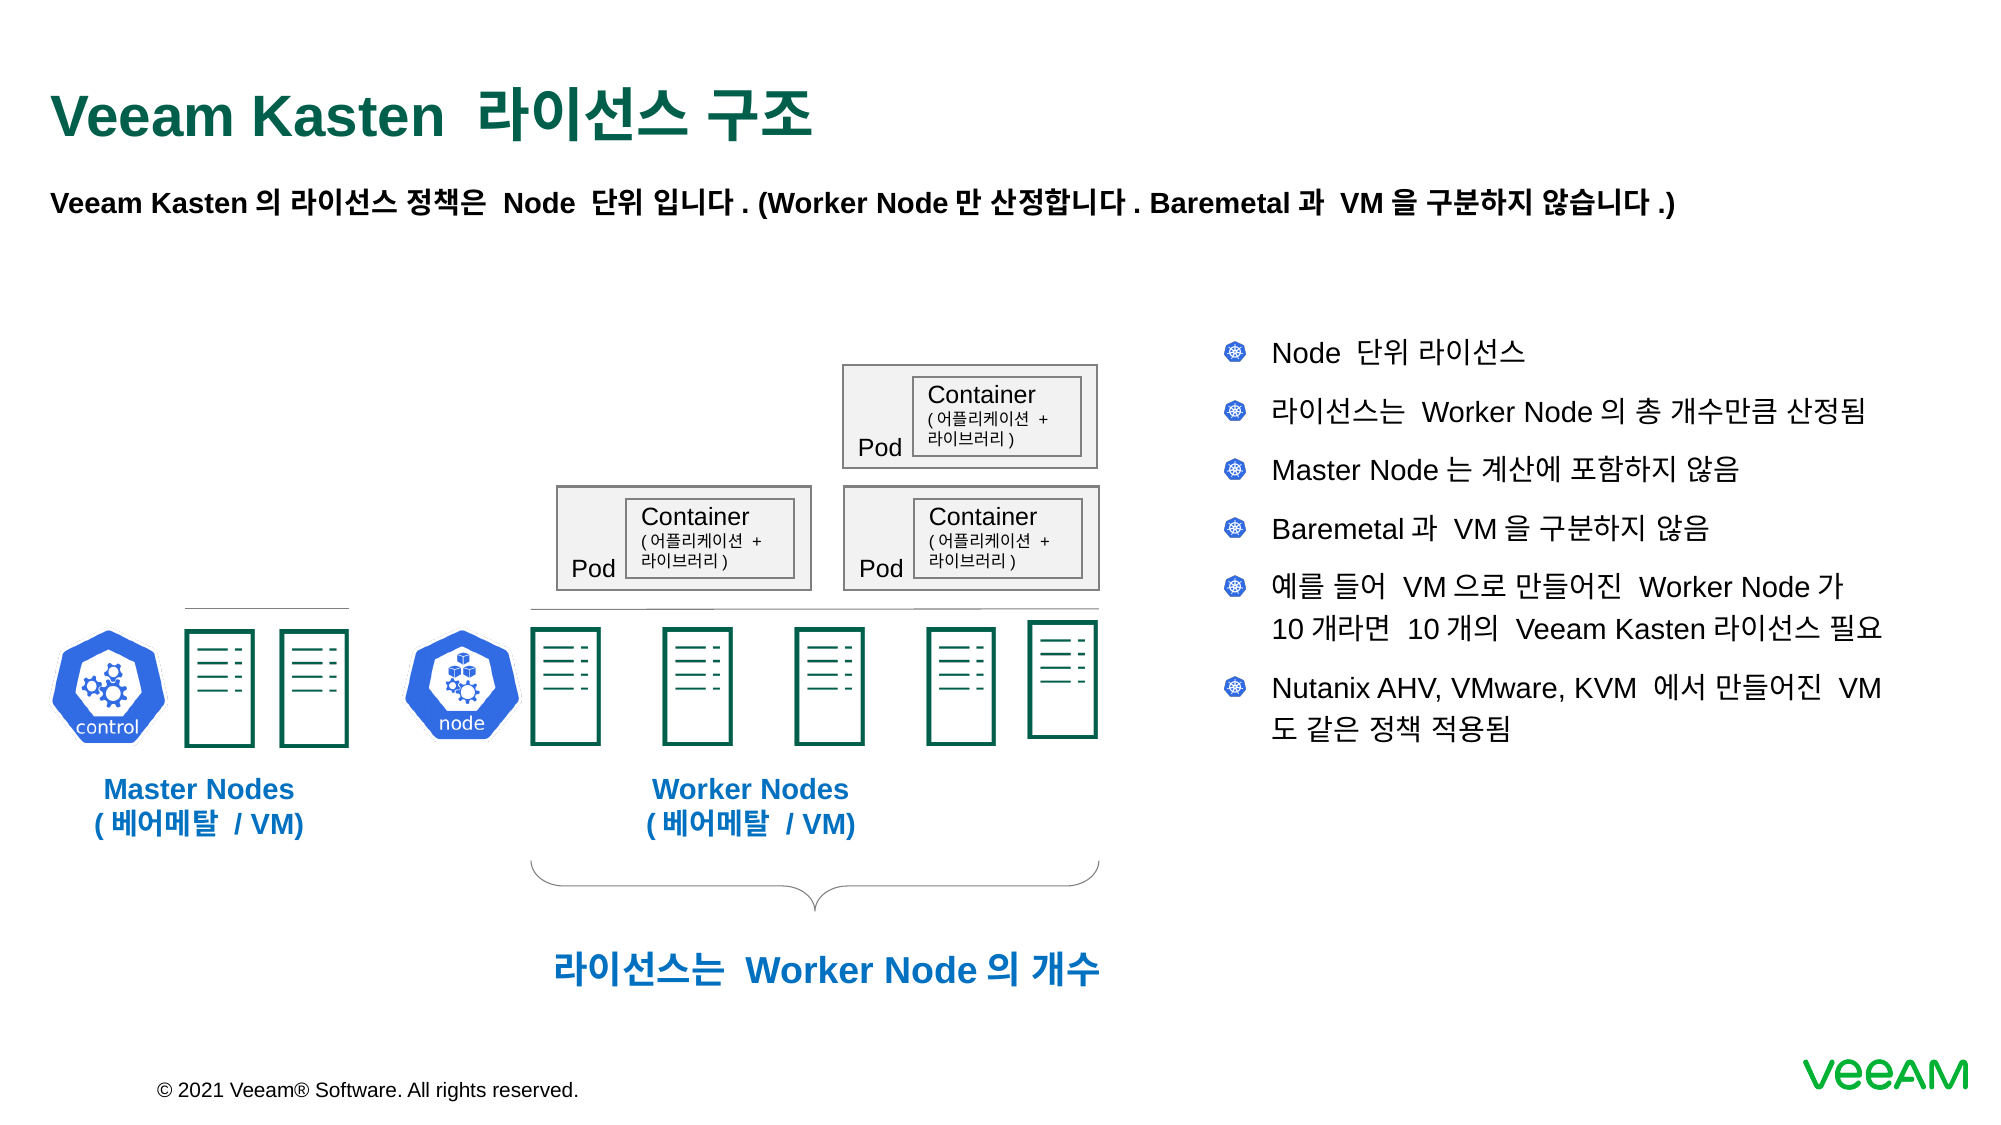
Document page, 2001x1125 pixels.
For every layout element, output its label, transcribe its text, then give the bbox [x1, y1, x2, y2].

picture [1803, 1059, 1968, 1090]
picture [1224, 676, 1246, 697]
list Veeam Kasten의 라이선스 정책은 Node 단위 입니다. (Worker Node만 산정합니다. Baremetal과 VM을 구분하지 않습니다.) [35, 177, 1926, 355]
text_box [530, 860, 1100, 912]
picture [926, 627, 996, 746]
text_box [844, 486, 1099, 591]
picture [402, 627, 522, 742]
text_box 라이선스는 Worker Node의 개수 [530, 938, 1124, 998]
picture [662, 627, 733, 746]
text_box Container (어플리케이션 + 라이브러리) [625, 498, 795, 579]
text_box Node 단위 라이선스 라이선스는 Worker Node의 총 개수만큼 산정됨 Master Node는 계산에 포함하지 않음 Baremetal과 VM을 구분하지 않음 예를 들어 VM으로 만들어진 Worker Node가 10개라면 10개의 Veeam Kasten라이선스 필요 Nutanix AHV, VMware, KVM 에서 만들어진 VM도 같은 정책 적용됨 [1209, 319, 1902, 812]
text_box Worker Nodes (베어메탈 / VM) [402, 763, 1099, 848]
text_box Pod [556, 485, 812, 591]
picture [1224, 341, 1246, 362]
text_box Master Nodes (베어메탈 / VM) [49, 763, 349, 848]
title Veeam Kasten 라이선스 구조 [35, 88, 1808, 148]
picture [184, 629, 255, 748]
picture [1224, 400, 1246, 421]
picture [1224, 517, 1246, 538]
picture [1224, 458, 1246, 480]
picture [279, 629, 349, 748]
picture [49, 627, 168, 746]
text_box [843, 364, 1098, 469]
picture [794, 627, 865, 746]
picture [530, 627, 601, 746]
picture [1027, 620, 1098, 739]
picture [1224, 575, 1246, 597]
